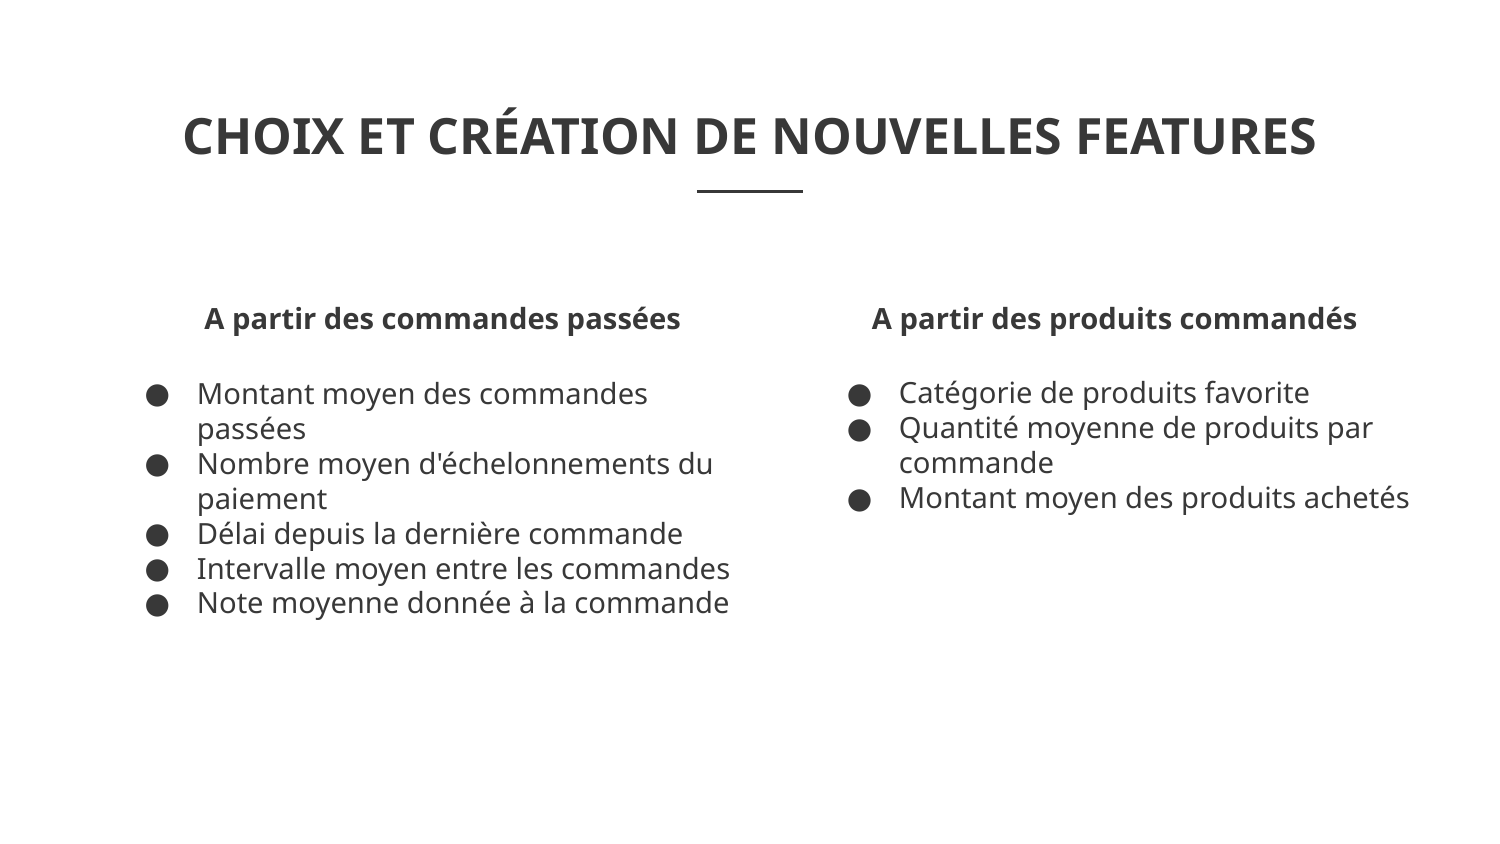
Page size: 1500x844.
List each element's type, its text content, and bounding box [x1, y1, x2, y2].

text_box Montant moyen des commandes passées Nombre moyen d'échelonnements du paiement Délai depuis la dernière commande Intervalle moyen entre les commandes Note moyenne donnée à la commande [106, 360, 778, 423]
text_box A partir des produits commandés [781, 285, 1453, 348]
text_box [223, 348, 822, 460]
title CHOIX ET CRÉATION DE NOUVELLES FEATURES [146, 89, 1354, 177]
text_box A partir des commandes passées [114, 285, 781, 348]
text_box Catégorie de produits favorite Quantité moyenne de produits par commande Montant moyen des produits achetés [808, 359, 1480, 422]
